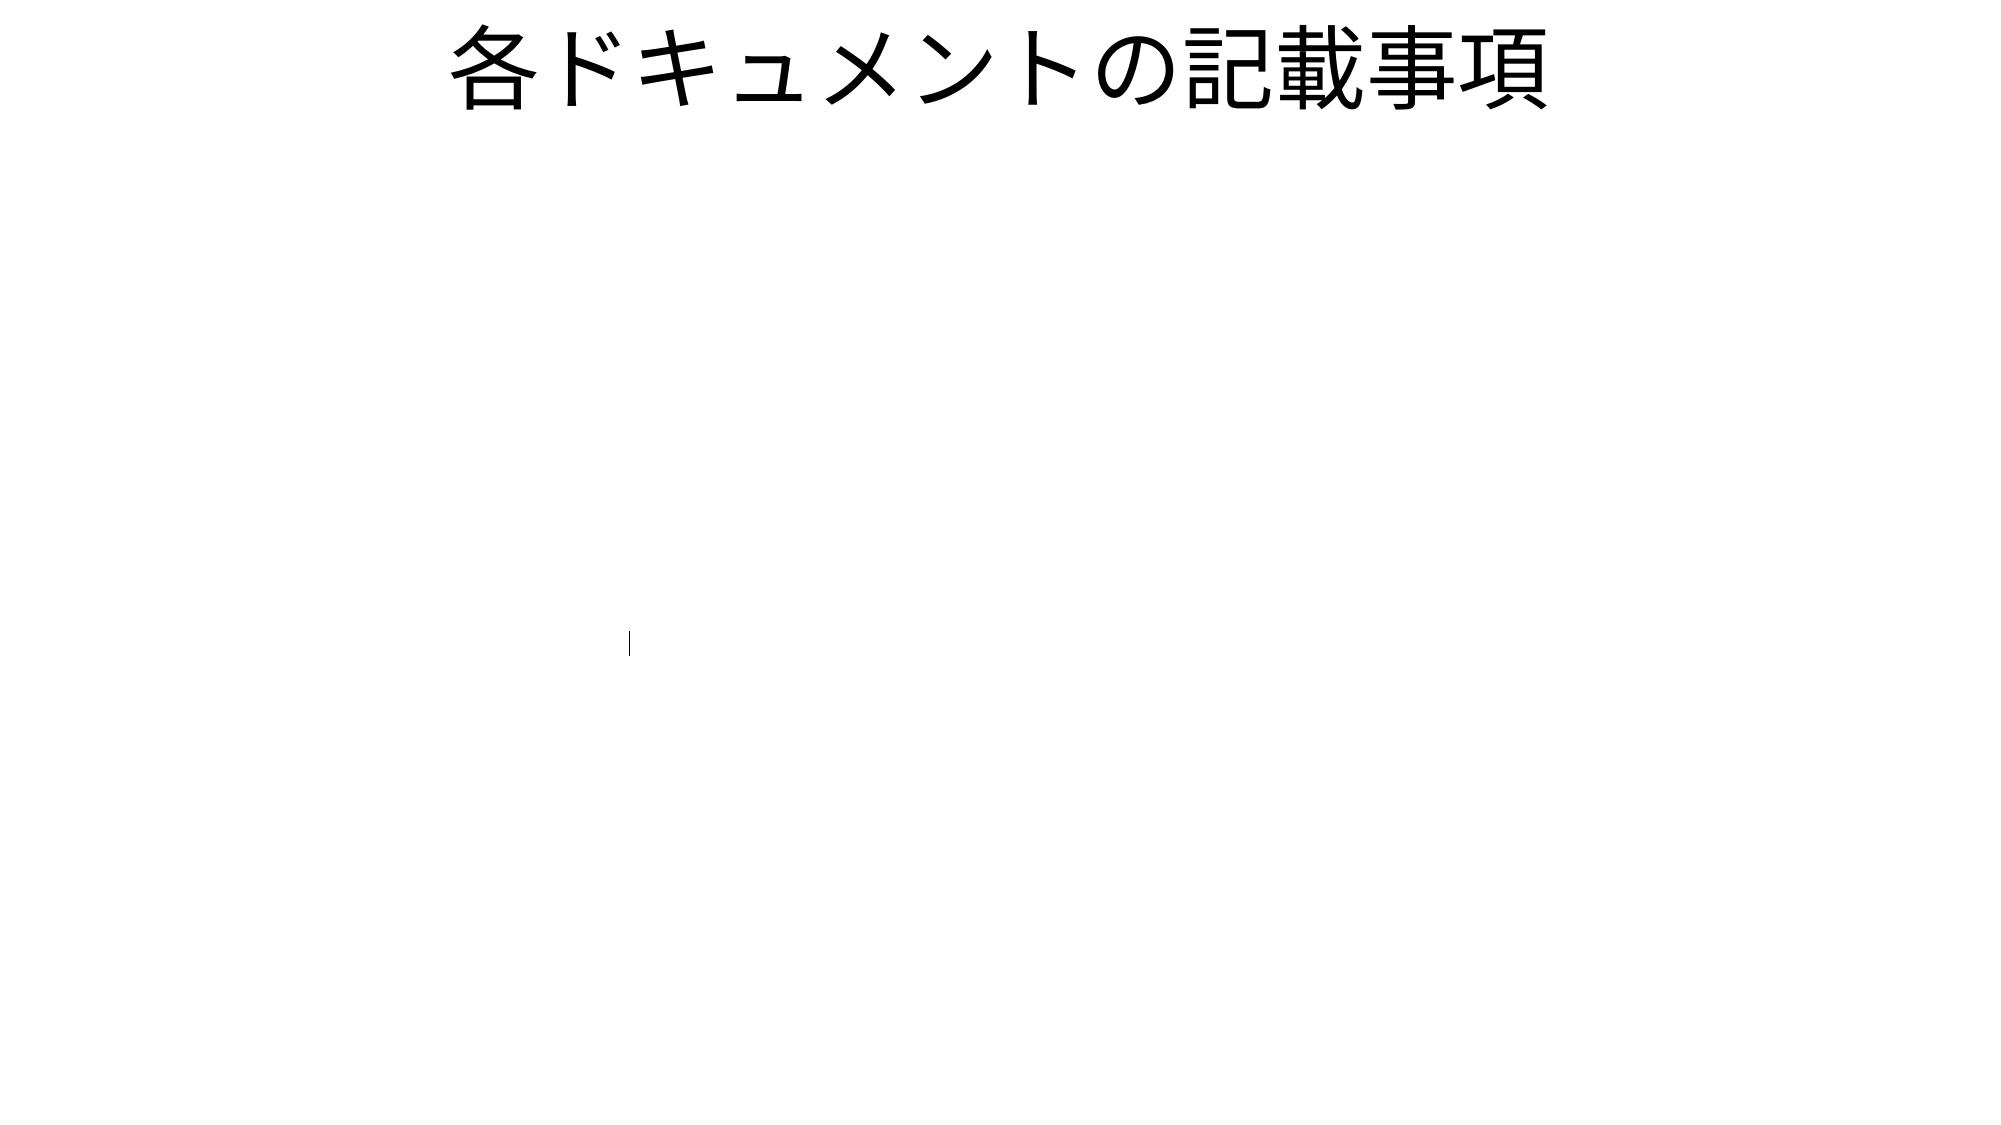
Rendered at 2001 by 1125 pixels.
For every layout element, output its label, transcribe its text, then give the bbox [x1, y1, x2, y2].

title 各ドキュメントの記載事項 [26, 14, 1972, 130]
